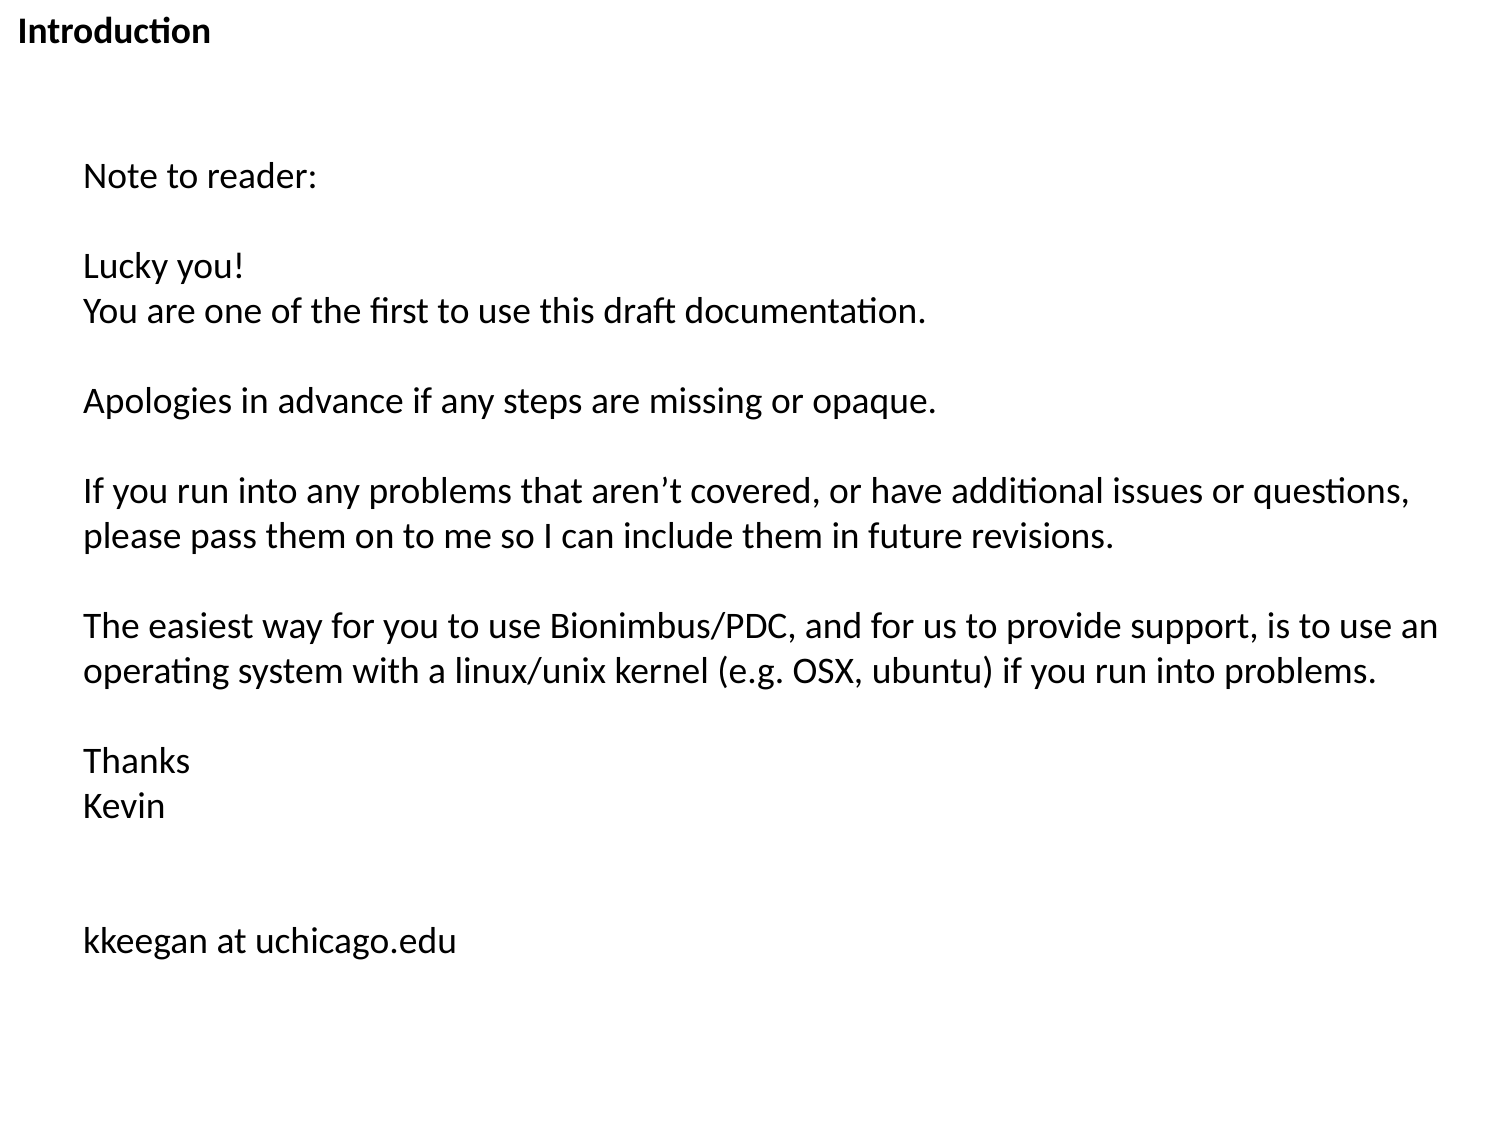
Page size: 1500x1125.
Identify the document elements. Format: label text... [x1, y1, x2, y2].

text_box Note to reader: Lucky you! You are one of the first to use this draft documentation. Apologies in advance if any steps are missing or opaque. If you run into any problems that aren’t covered, or have additional issues or questions, please pass them on to me so I can include them in future revisions. The easiest way for you to use Bionimbus/PDC, and for us to provide support, is to use an operating system with a linux/unix kernel (e.g. OSX, ubuntu) if you run into problems. Thanks Kevin kkeegan at uchicago.edu [68, 143, 1464, 969]
text_box Introduction [2, 0, 227, 59]
